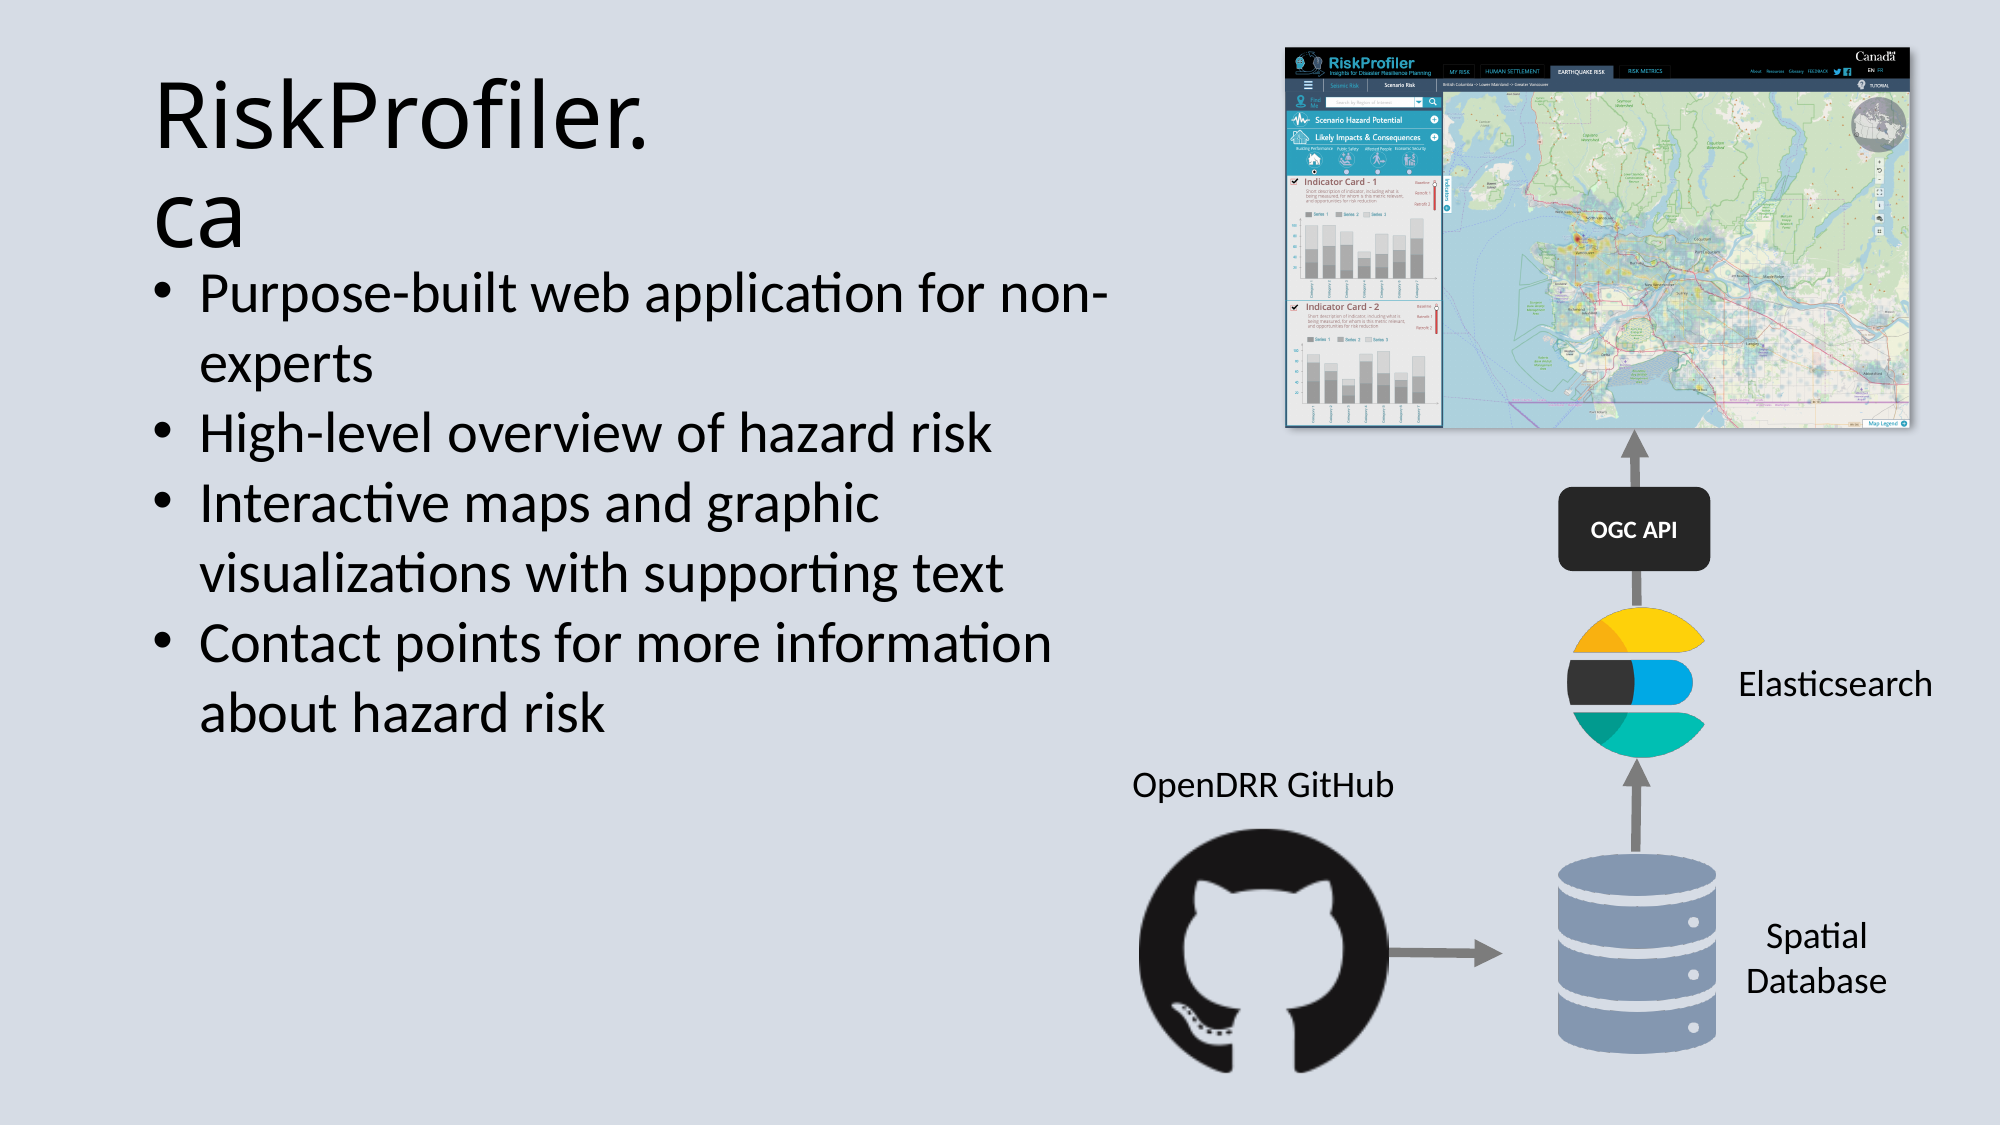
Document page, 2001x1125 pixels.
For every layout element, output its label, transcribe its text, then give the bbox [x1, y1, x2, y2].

text_box Elasticsearch [1714, 651, 1962, 712]
text_box OGC API [1637, 485, 1712, 573]
text_box Spatial Database [1772, 903, 1930, 1009]
picture [1502, 827, 1772, 1080]
text_box OGC API [1557, 485, 1634, 573]
title RiskProfiler.ca [137, 59, 685, 246]
picture [1560, 605, 1714, 759]
text_box Purpose-built web application for non-experts High-level overview of hazard risk Interactive maps and graphic visualizations with supporting text Contact points for more information about hazard risk [137, 246, 1127, 752]
picture [1285, 47, 1910, 428]
picture [1139, 827, 1389, 1078]
text_box OpenDRR GitHub [1107, 752, 1420, 813]
